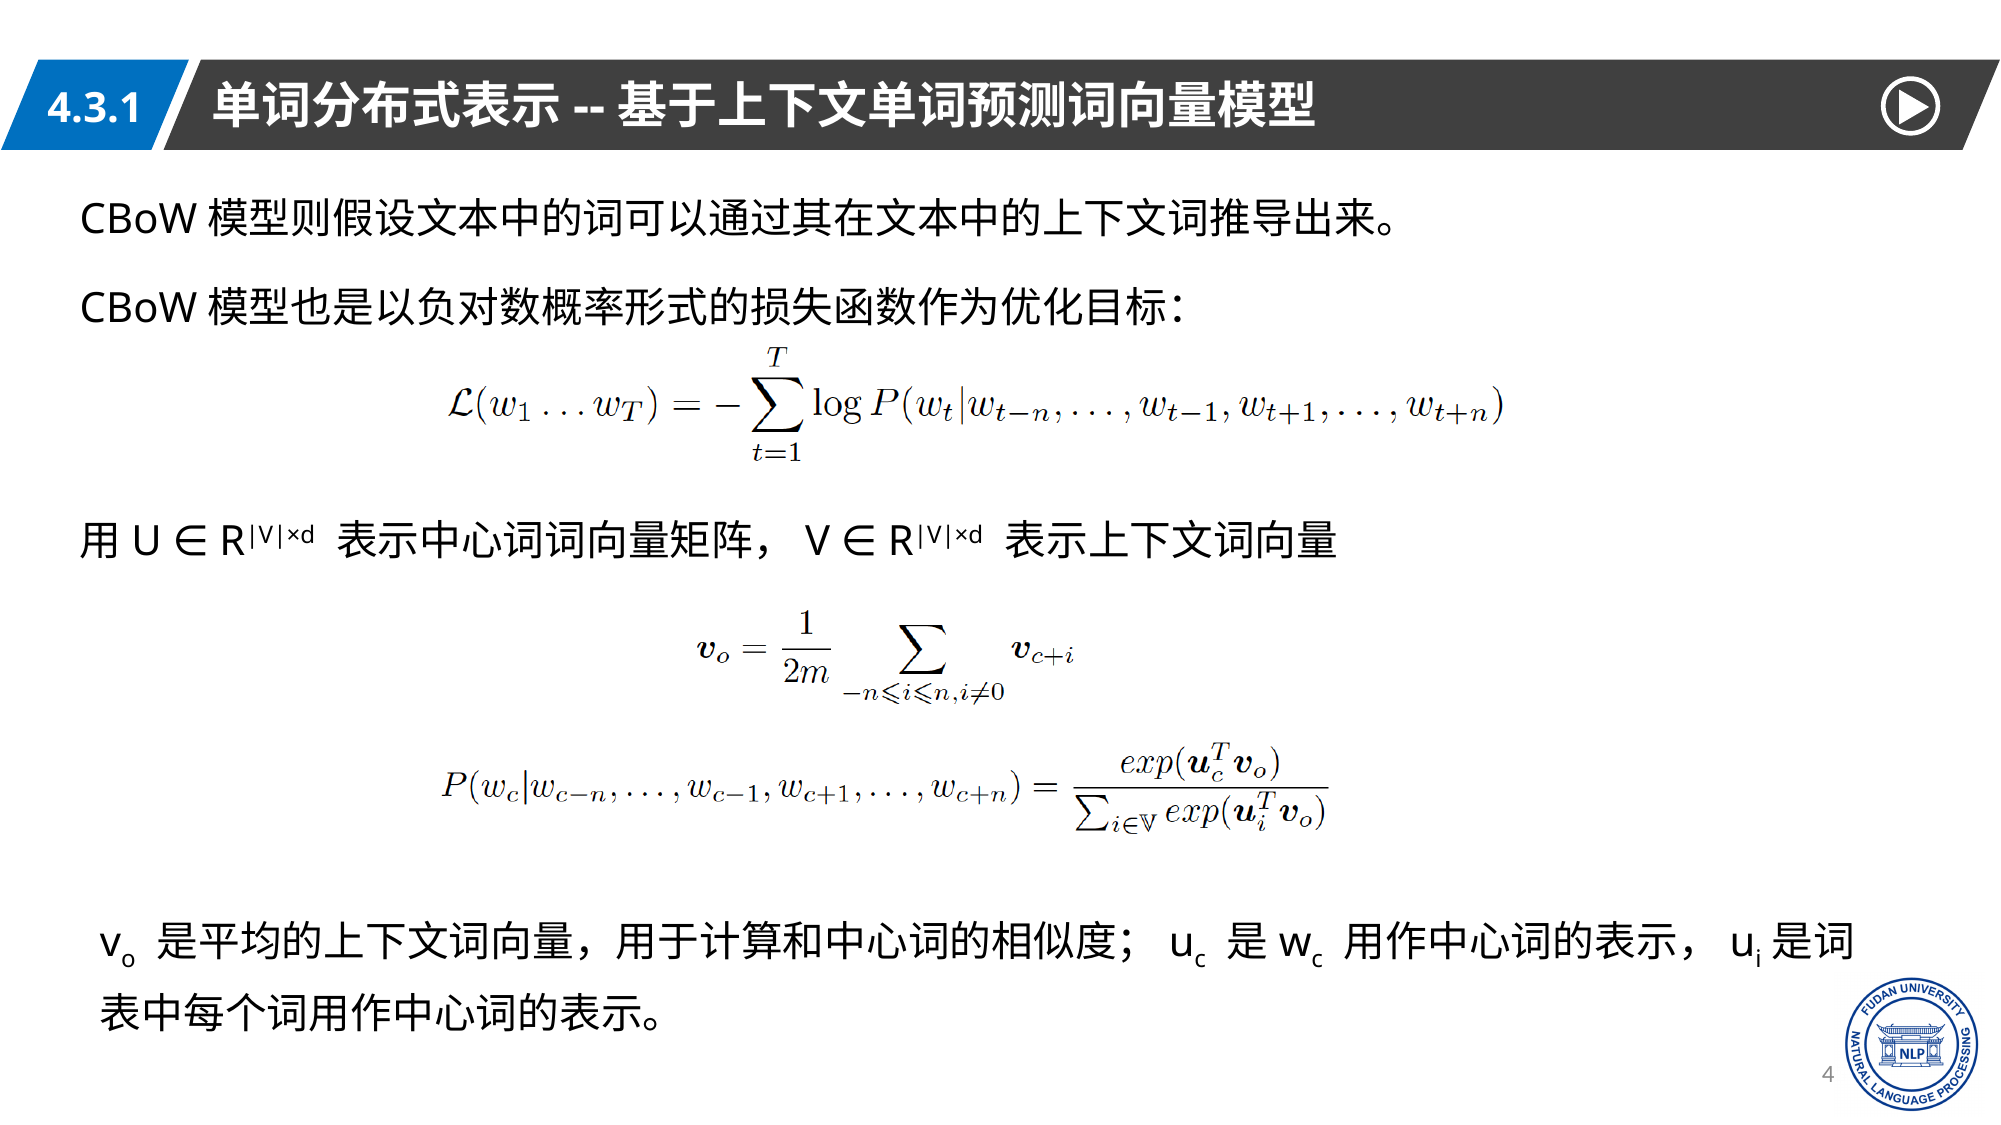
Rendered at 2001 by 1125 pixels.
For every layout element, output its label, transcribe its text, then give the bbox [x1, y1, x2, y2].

text_box 单词分布式表示--基于上下文单词预测词向量模型 [196, 66, 1332, 142]
text_box [163, 59, 2000, 150]
picture [416, 600, 1413, 850]
picture [1834, 972, 1985, 1117]
text_box 用U ∈ R|V|×d 表示中心词词向量矩阵，V ∈ R|V|×d 表示上下文词向量 [64, 491, 1552, 572]
picture [416, 331, 1555, 489]
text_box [1883, 78, 1939, 134]
text_box 4.3.1 [26, 73, 164, 138]
text_box [1, 89, 157, 150]
slide_number 45 [1412, 1045, 1863, 1103]
text_box CBoW模型也是以负对数概率形式的损失函数作为优化目标： [64, 257, 1407, 338]
text_box [32, 59, 189, 120]
text_box CBoW模型则假设文本中的词可以通过其在文本中的上下文词推导出来。 [64, 169, 1930, 249]
text_box vo 是平均的上下文词向量，用于计算和中心词的相似度；uc 是wc 用作中心词的表示，ui是词表中每个词用作中心词的表示。 [85, 890, 1900, 1045]
